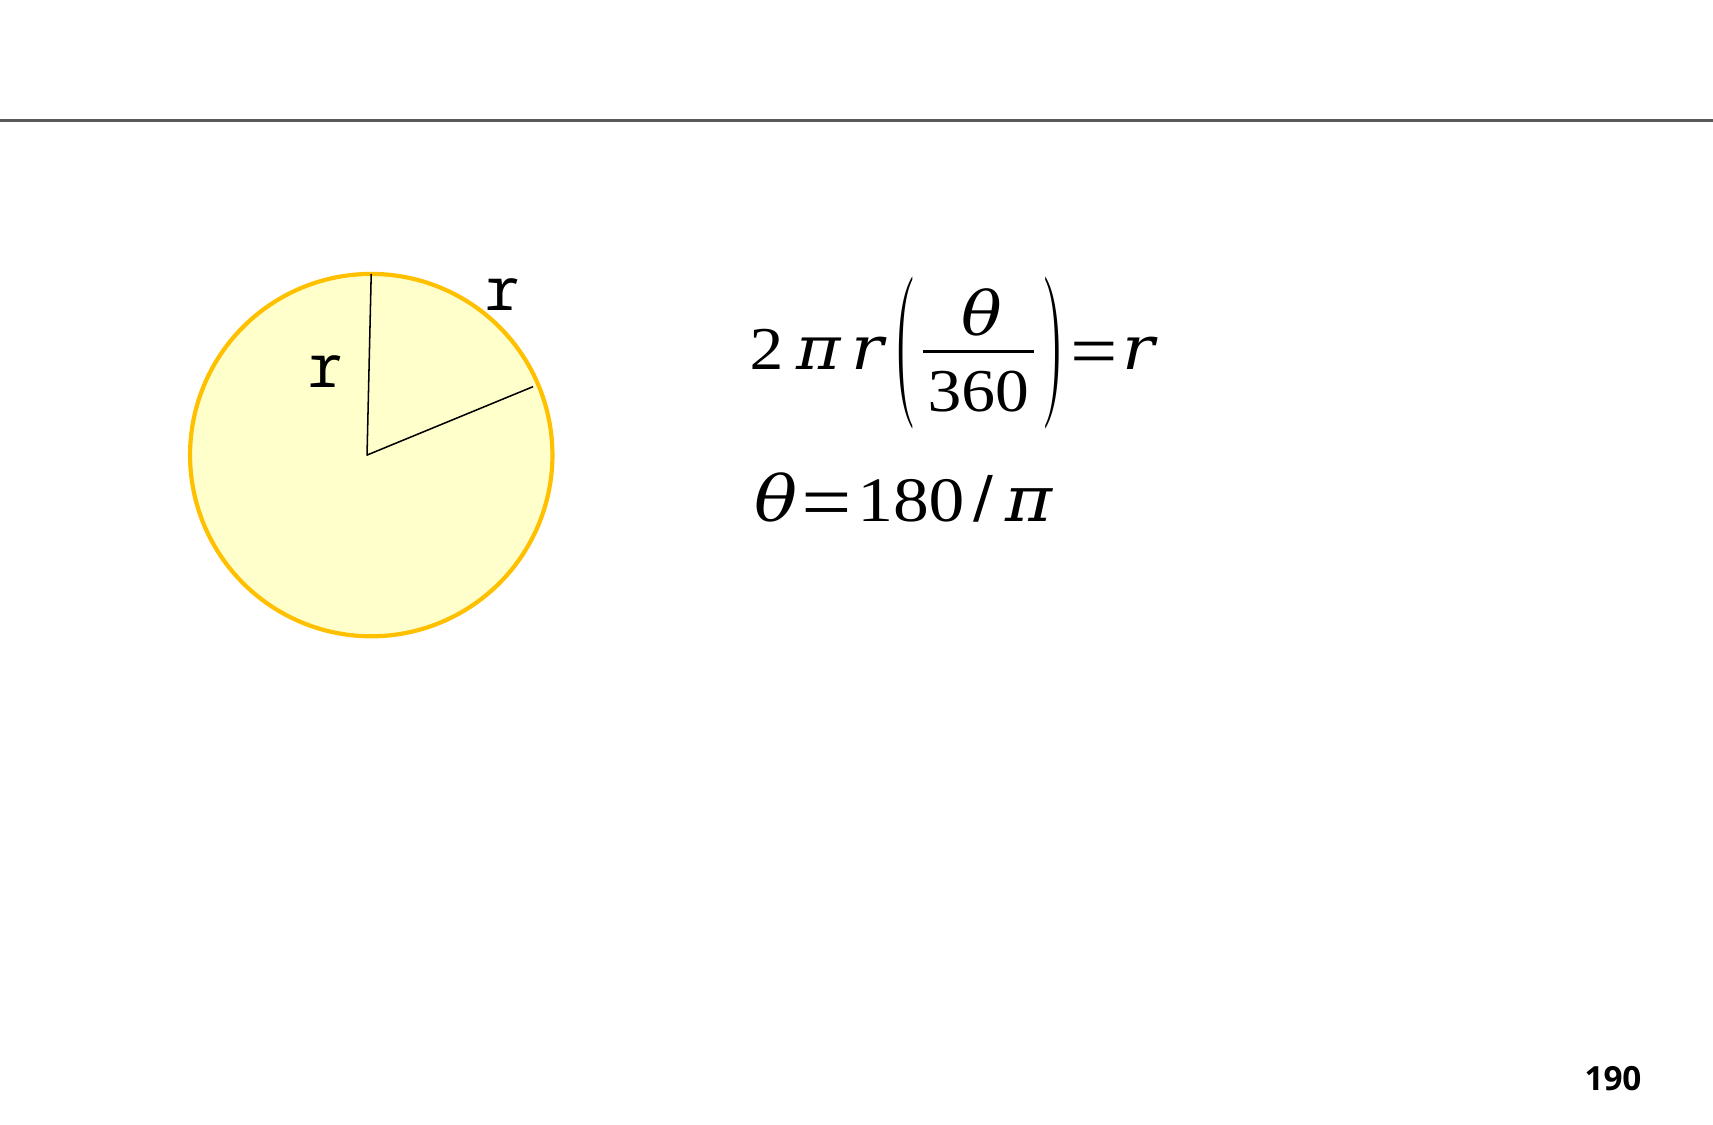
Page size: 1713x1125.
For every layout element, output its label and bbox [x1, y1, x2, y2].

text_box [187, 244, 555, 639]
